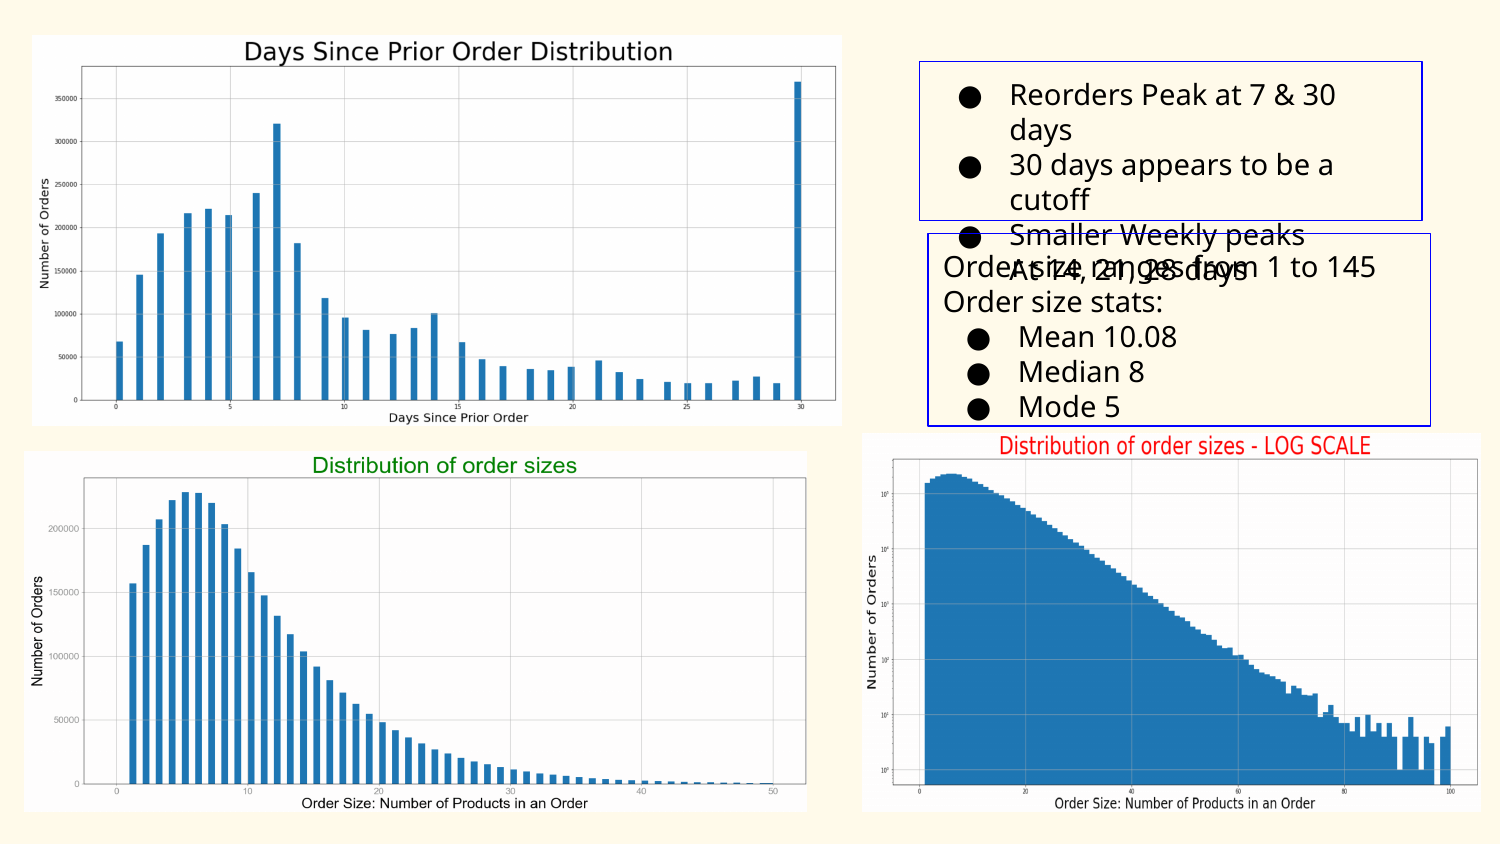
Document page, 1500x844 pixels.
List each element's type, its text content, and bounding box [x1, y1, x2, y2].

text_box Order size ranges from 1 to 145 Order size stats: Mean 10.08 Median 8 Mode 5 [927, 233, 1431, 426]
picture [862, 433, 1481, 812]
picture [32, 35, 842, 427]
picture [24, 450, 807, 812]
text_box Reorders Peak at 7 & 30 days 30 days appears to be a cutoff Smaller Weekly peaks At 14, 21, 28 days [919, 61, 1422, 221]
